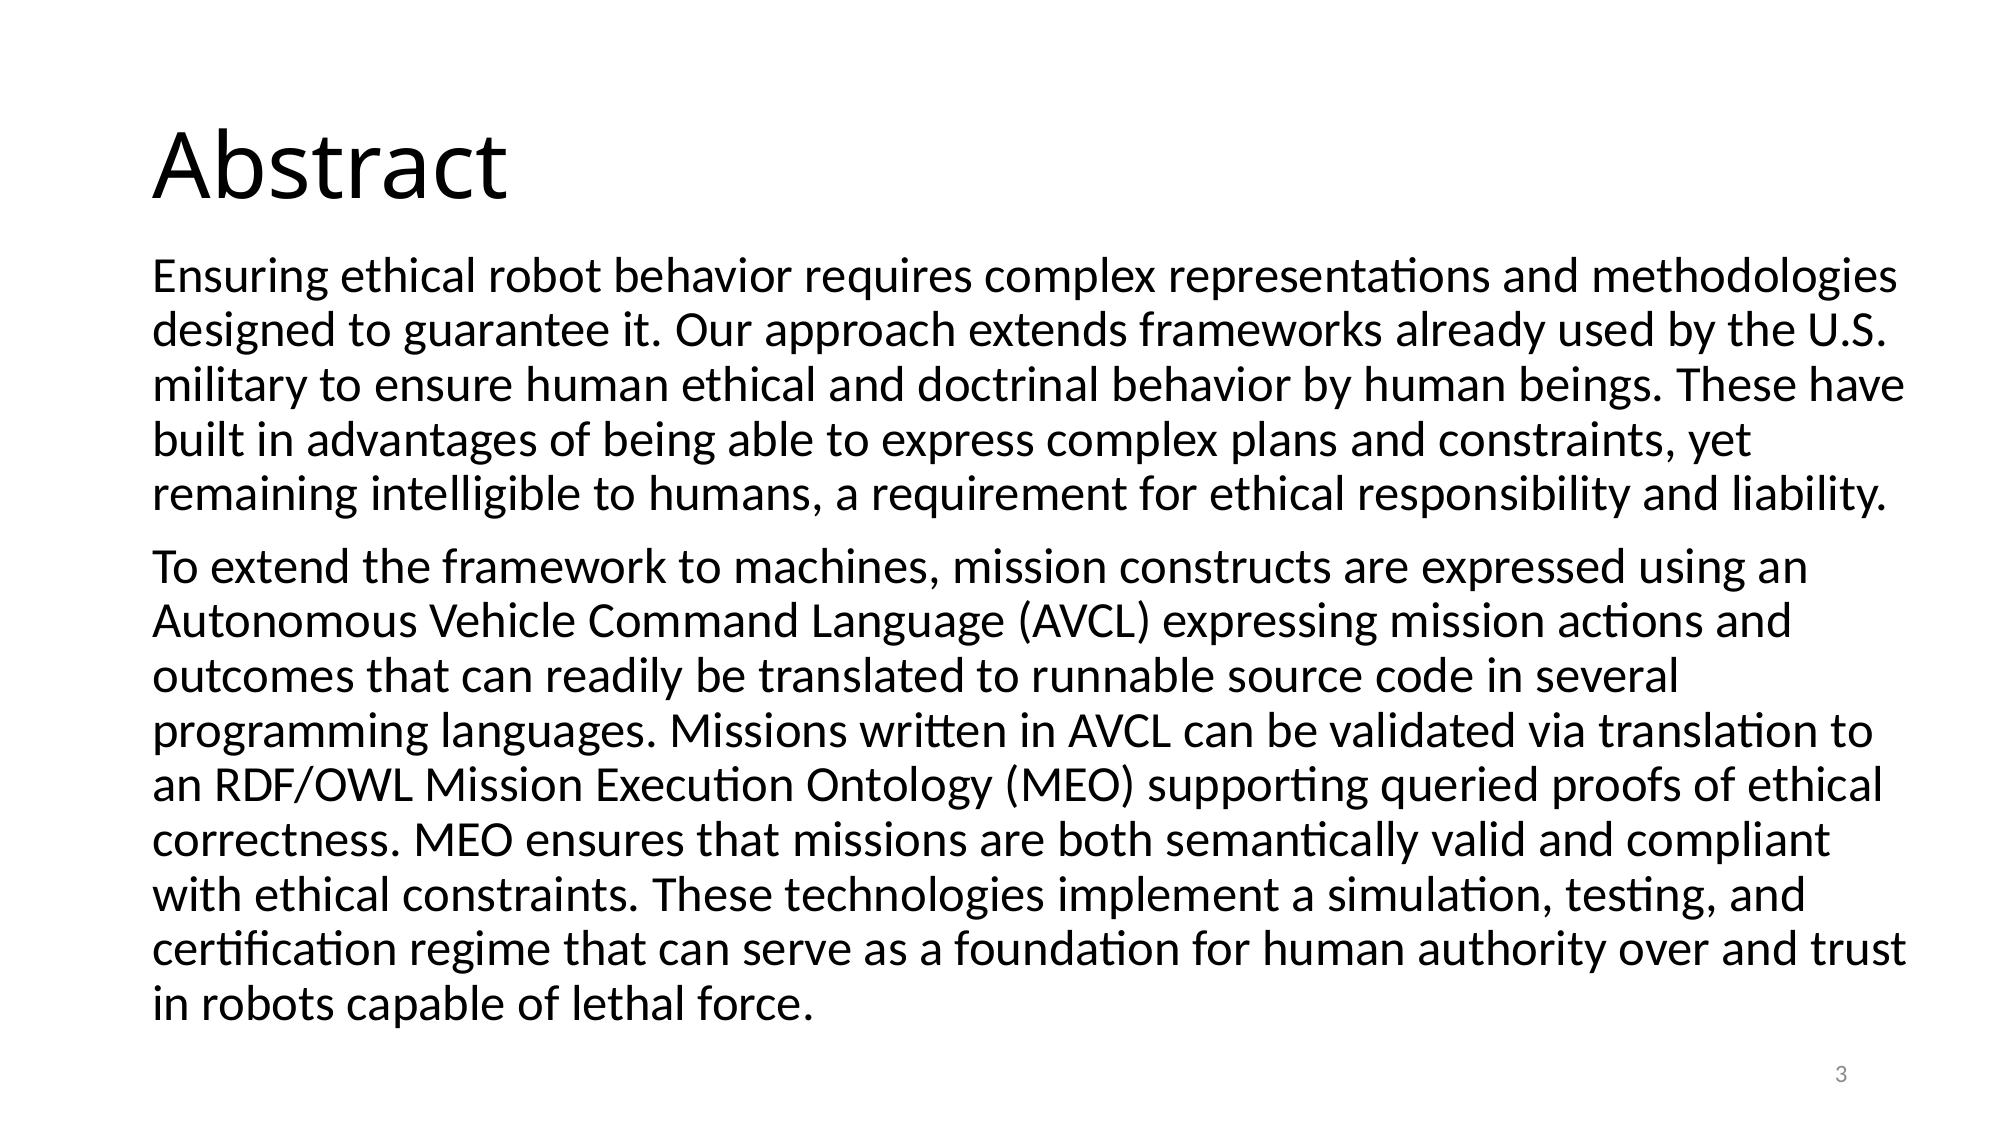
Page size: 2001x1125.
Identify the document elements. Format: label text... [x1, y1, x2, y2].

title Abstract [137, 59, 1863, 240]
slide_number 3 [1412, 1042, 1863, 1103]
list Ensuring ethical robot behavior requires complex representations and methodologies designed to guarantee it. Our approach extends frameworks already used by the U.S. military to ensure human ethical and doctrinal behavior by human beings. These have built in advantages of being able to express complex plans and constraints, yet remaining intelligible to humans, a requirement for ethical responsibility and liability. To extend the framework to machines, mission constructs are expressed using an Autonomous Vehicle Command Language (AVCL) expressing mission actions and outcomes that can readily be translated to runnable source code in several programming languages. Missions written in AVCL can be validated via translation to an RDF/OWL Mission Execution Ontology (MEO) supporting queried proofs of ethical correctness. MEO ensures that missions are both semantically valid and compliant with ethical constraints. These technologies implement a simulation, testing, and certification regime that can serve as a foundation for human authority over and trust in robots capable of lethal force. [137, 240, 1938, 1096]
